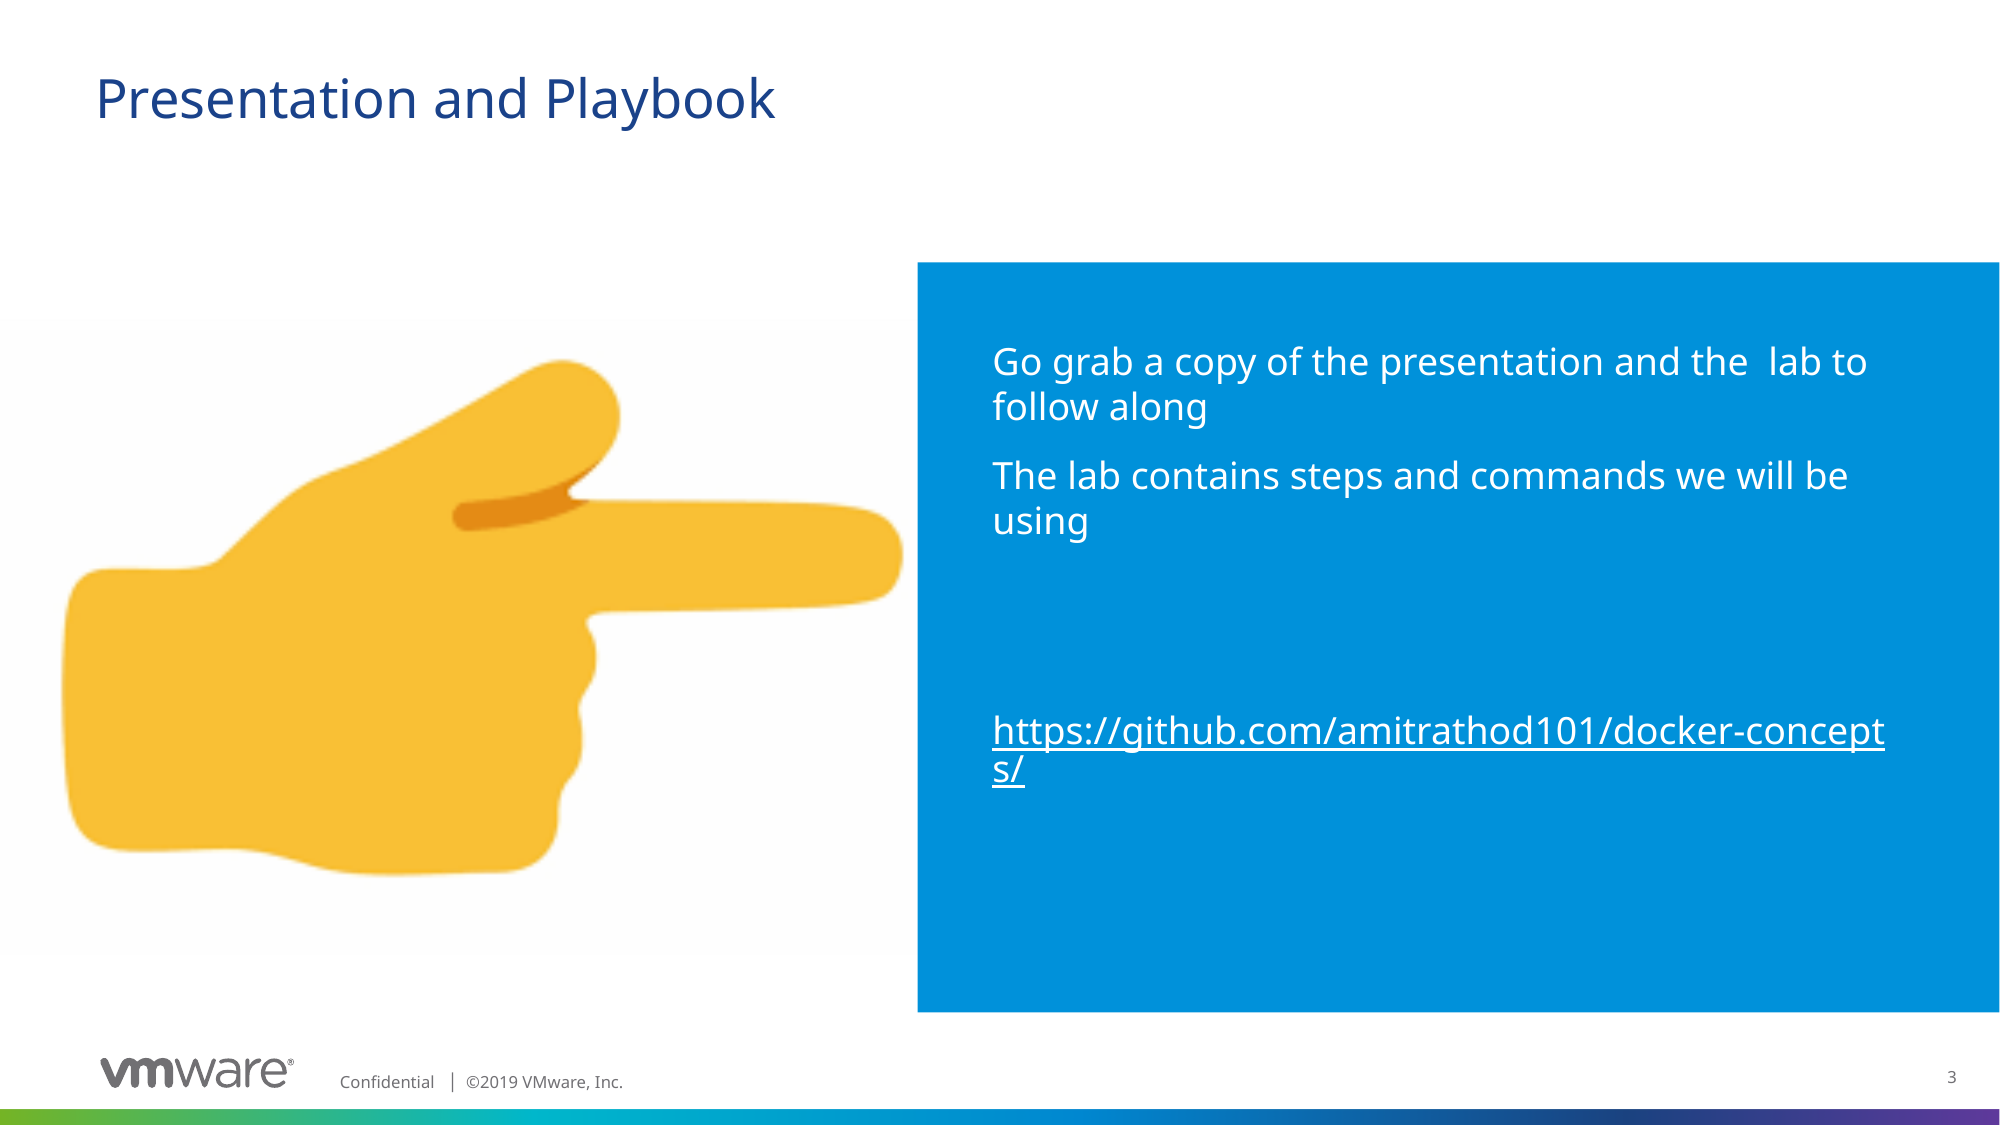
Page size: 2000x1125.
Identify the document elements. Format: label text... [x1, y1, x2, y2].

list Go grab a copy of the presentation and the lab to follow along The lab contains steps and commands we will be using https://github.com/amitrathod101/docker-concepts/ [917, 262, 2000, 1013]
title Presentation and Playbook [95, 67, 1900, 131]
picture [1075, 1109, 2000, 1125]
picture [0, 1109, 719, 1125]
picture [0, 319, 917, 956]
